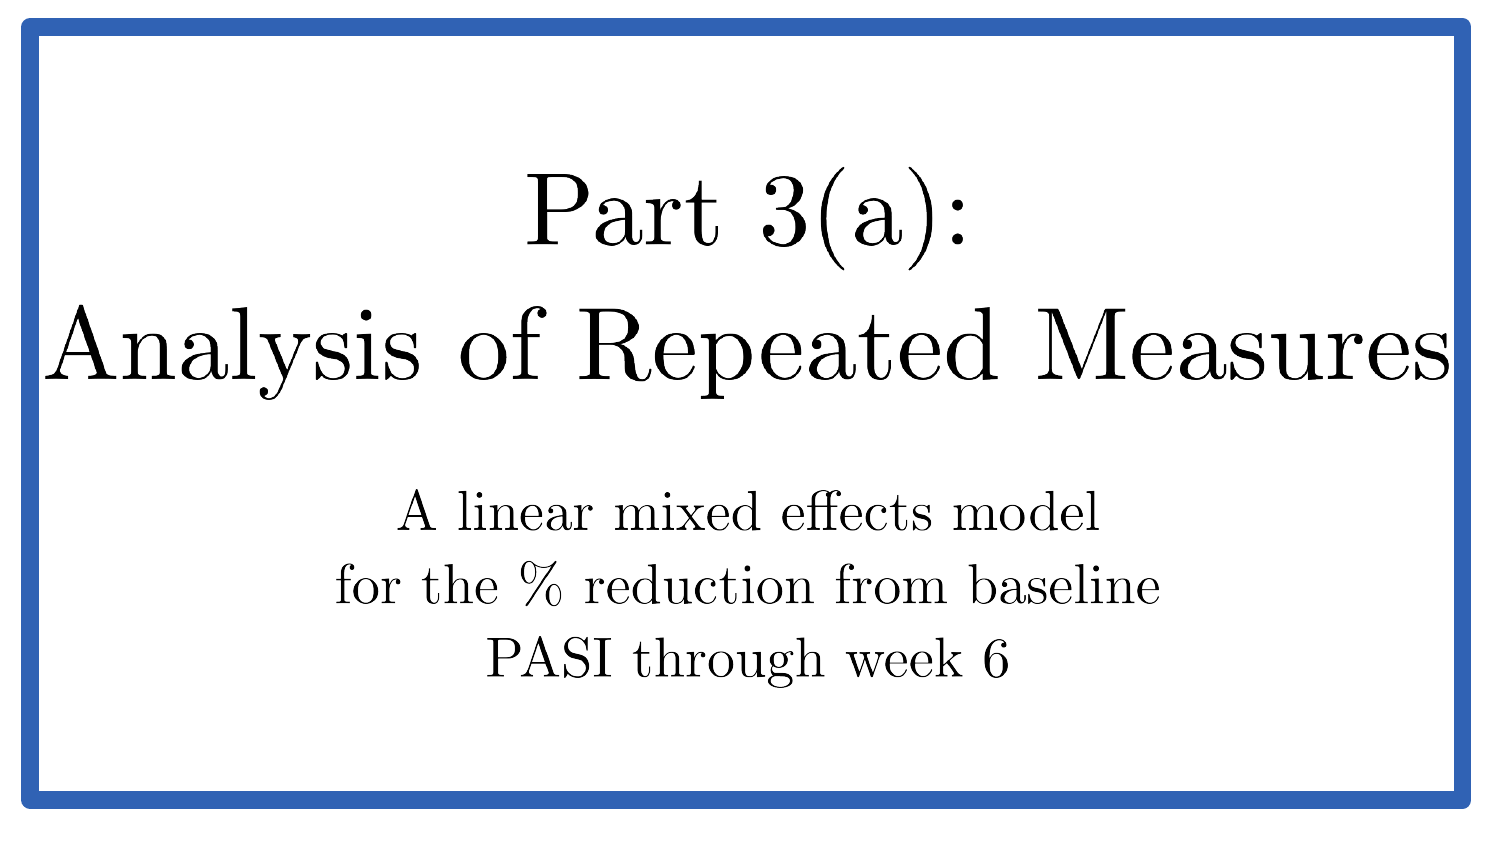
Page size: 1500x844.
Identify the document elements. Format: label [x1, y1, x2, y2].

picture [45, 166, 1450, 401]
text_box [28, 25, 1465, 802]
picture [335, 489, 1159, 688]
